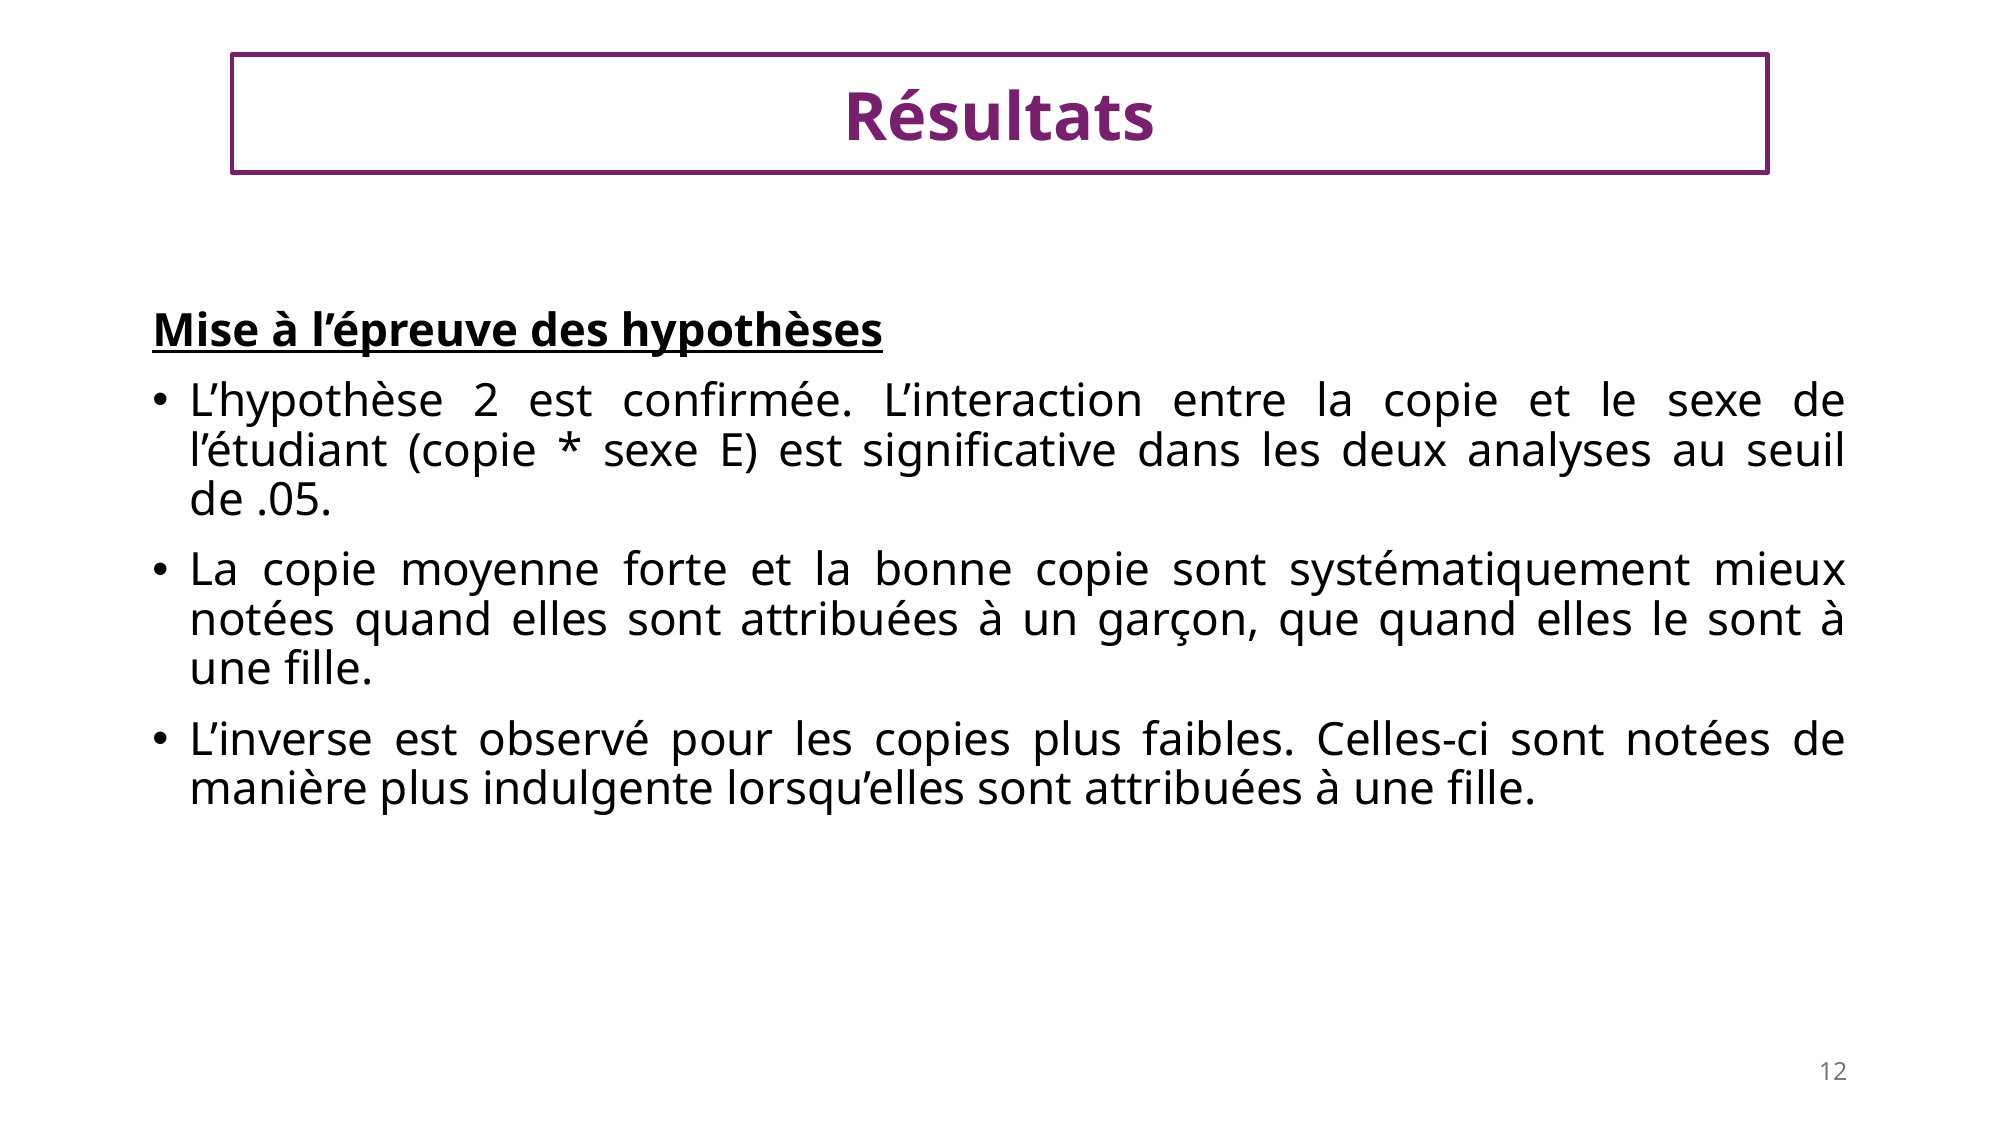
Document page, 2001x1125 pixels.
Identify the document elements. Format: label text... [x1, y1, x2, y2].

list Mise à l’épreuve des hypothèses L’hypothèse 2 est confirmée. L’interaction entre la copie et le sexe de l’étudiant (copie * sexe E) est significative dans les deux analyses au seuil de .05. La copie moyenne forte et la bonne copie sont systématiquement mieux notées quand elles sont attribuées à un garçon, que quand elles le sont à une fille. L’inverse est observé pour les copies plus faibles. Celles-ci sont notées de manière plus indulgente lorsqu’elles sont attribuées à une fille. [137, 299, 1863, 1014]
slide_number 12 [1412, 1042, 1863, 1103]
text_box Résultats [232, 54, 1768, 173]
